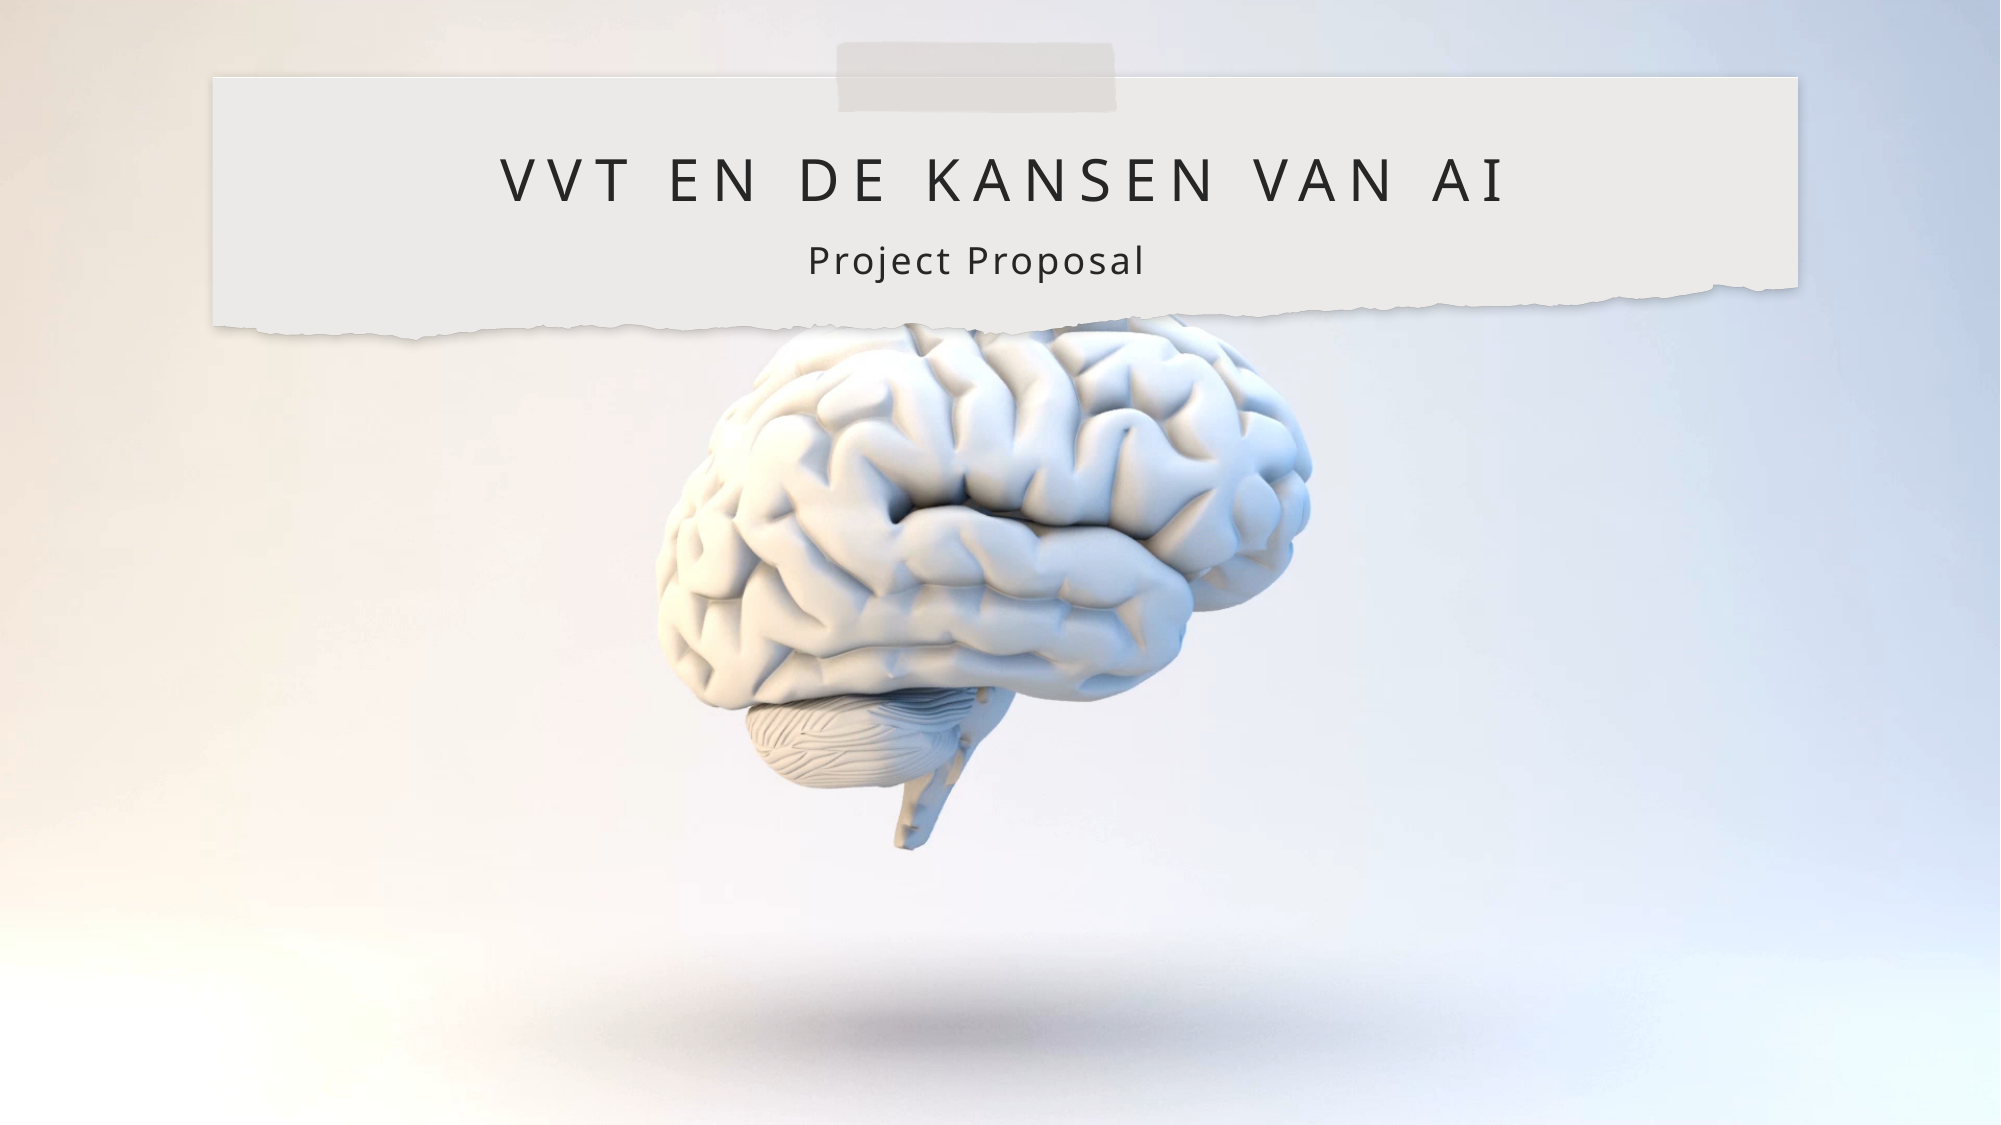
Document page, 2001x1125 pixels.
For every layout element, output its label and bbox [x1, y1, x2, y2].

text_box [0, 0, 2000, 1125]
